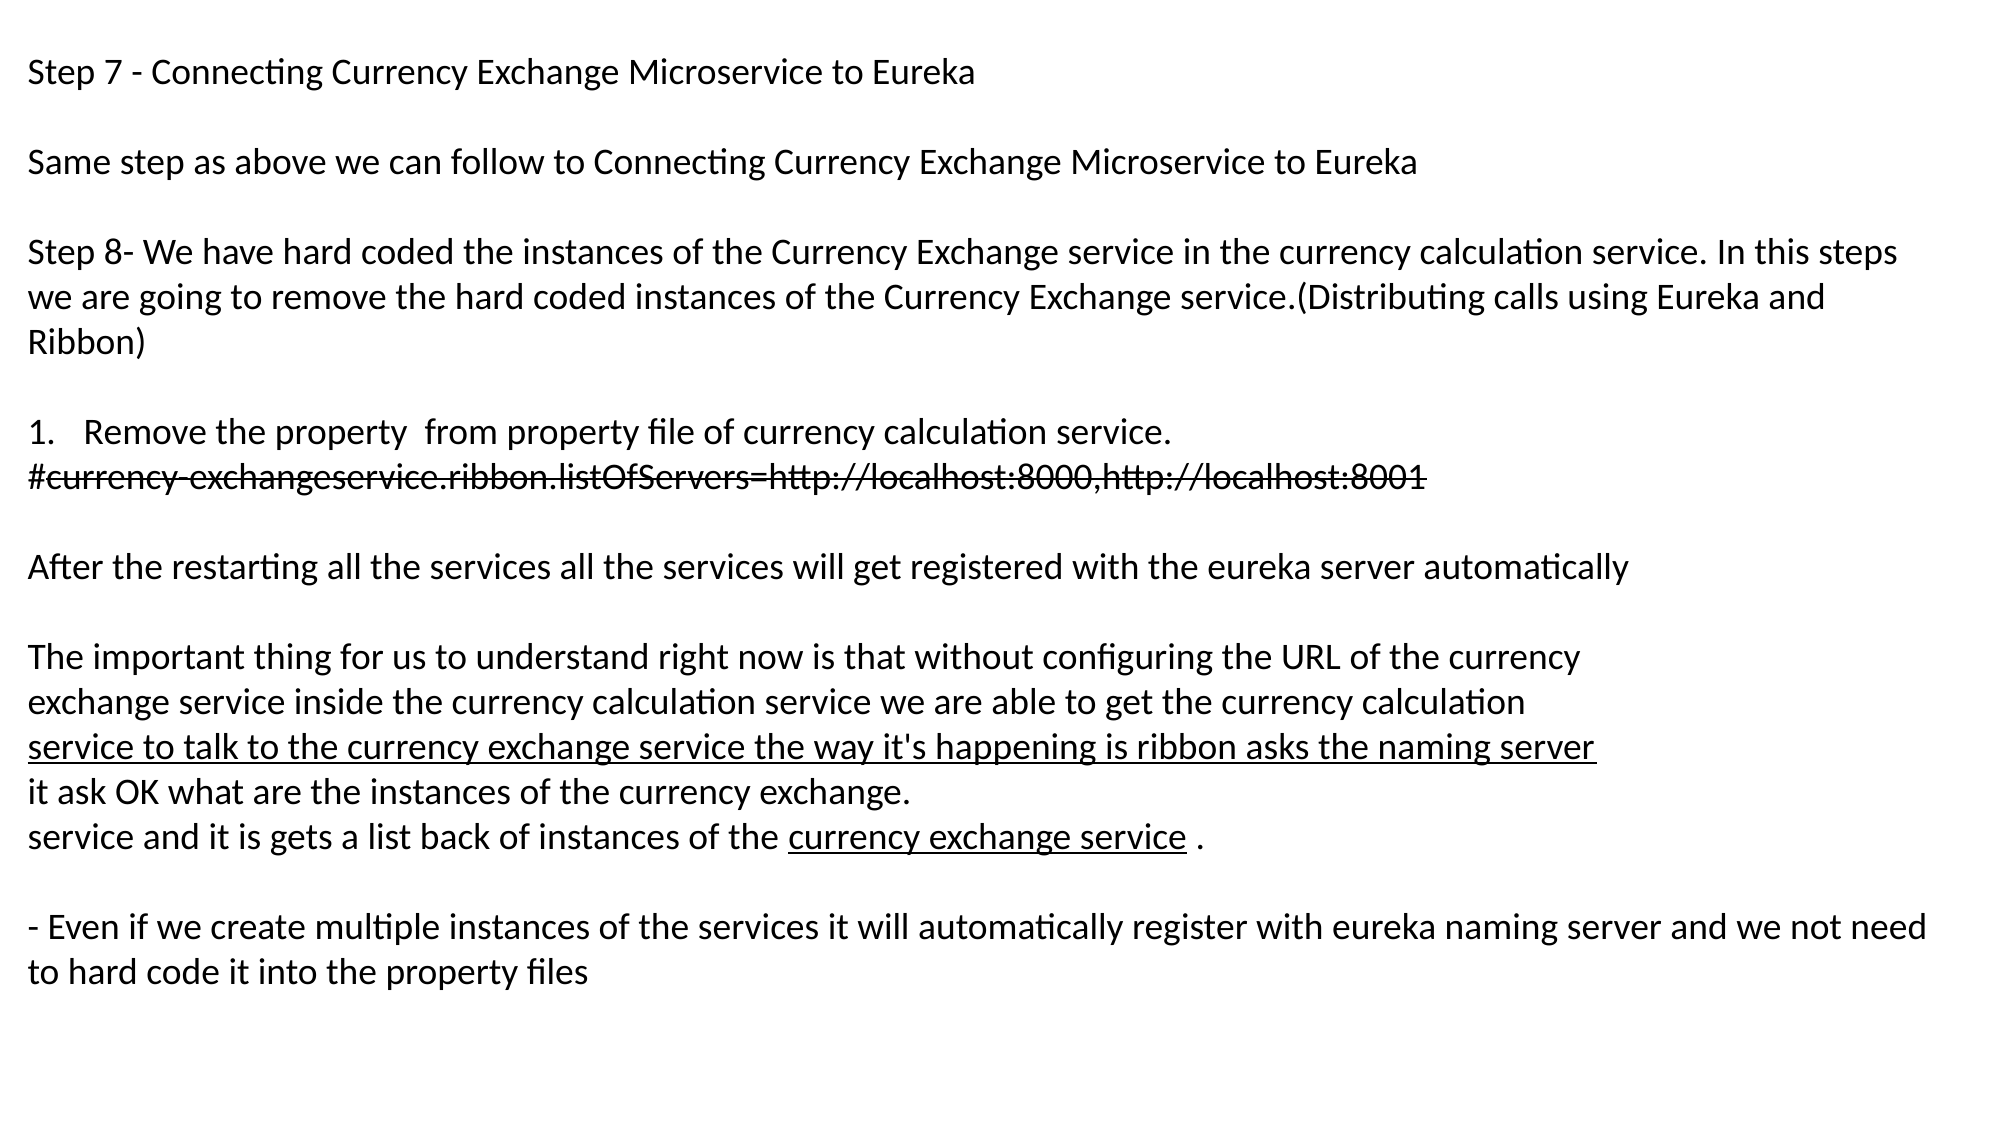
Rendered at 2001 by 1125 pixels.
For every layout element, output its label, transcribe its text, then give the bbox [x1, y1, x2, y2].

text_box Step 7 - Connecting Currency Exchange Microservice to Eureka Same step as above we can follow to Connecting Currency Exchange Microservice to Eureka Step 8- We have hard coded the instances of the Currency Exchange service in the currency calculation service. In this steps we are going to remove the hard coded instances of the Currency Exchange service.(Distributing calls using Eureka and Ribbon) Remove the property from property file of currency calculation service. #currency-exchangeservice.ribbon.listOfServers=http://localhost:8000,http://localhost:8001 After the restarting all the services all the services will get registered with the eureka server automatically The important thing for us to understand right now is that without configuring the URL of the currency exchange service inside the currency calculation service we are able to get the currency calculation service to talk to the currency exchange service the way it's happening is ribbon asks the naming server it ask OK what are the instances of the currency exchange. service and it is gets a list back of instances of the currency exchange service . - Even if we create multiple instances of the services it will automatically register with eureka naming server and we not need to hard code it into the property files [12, 39, 1967, 1090]
